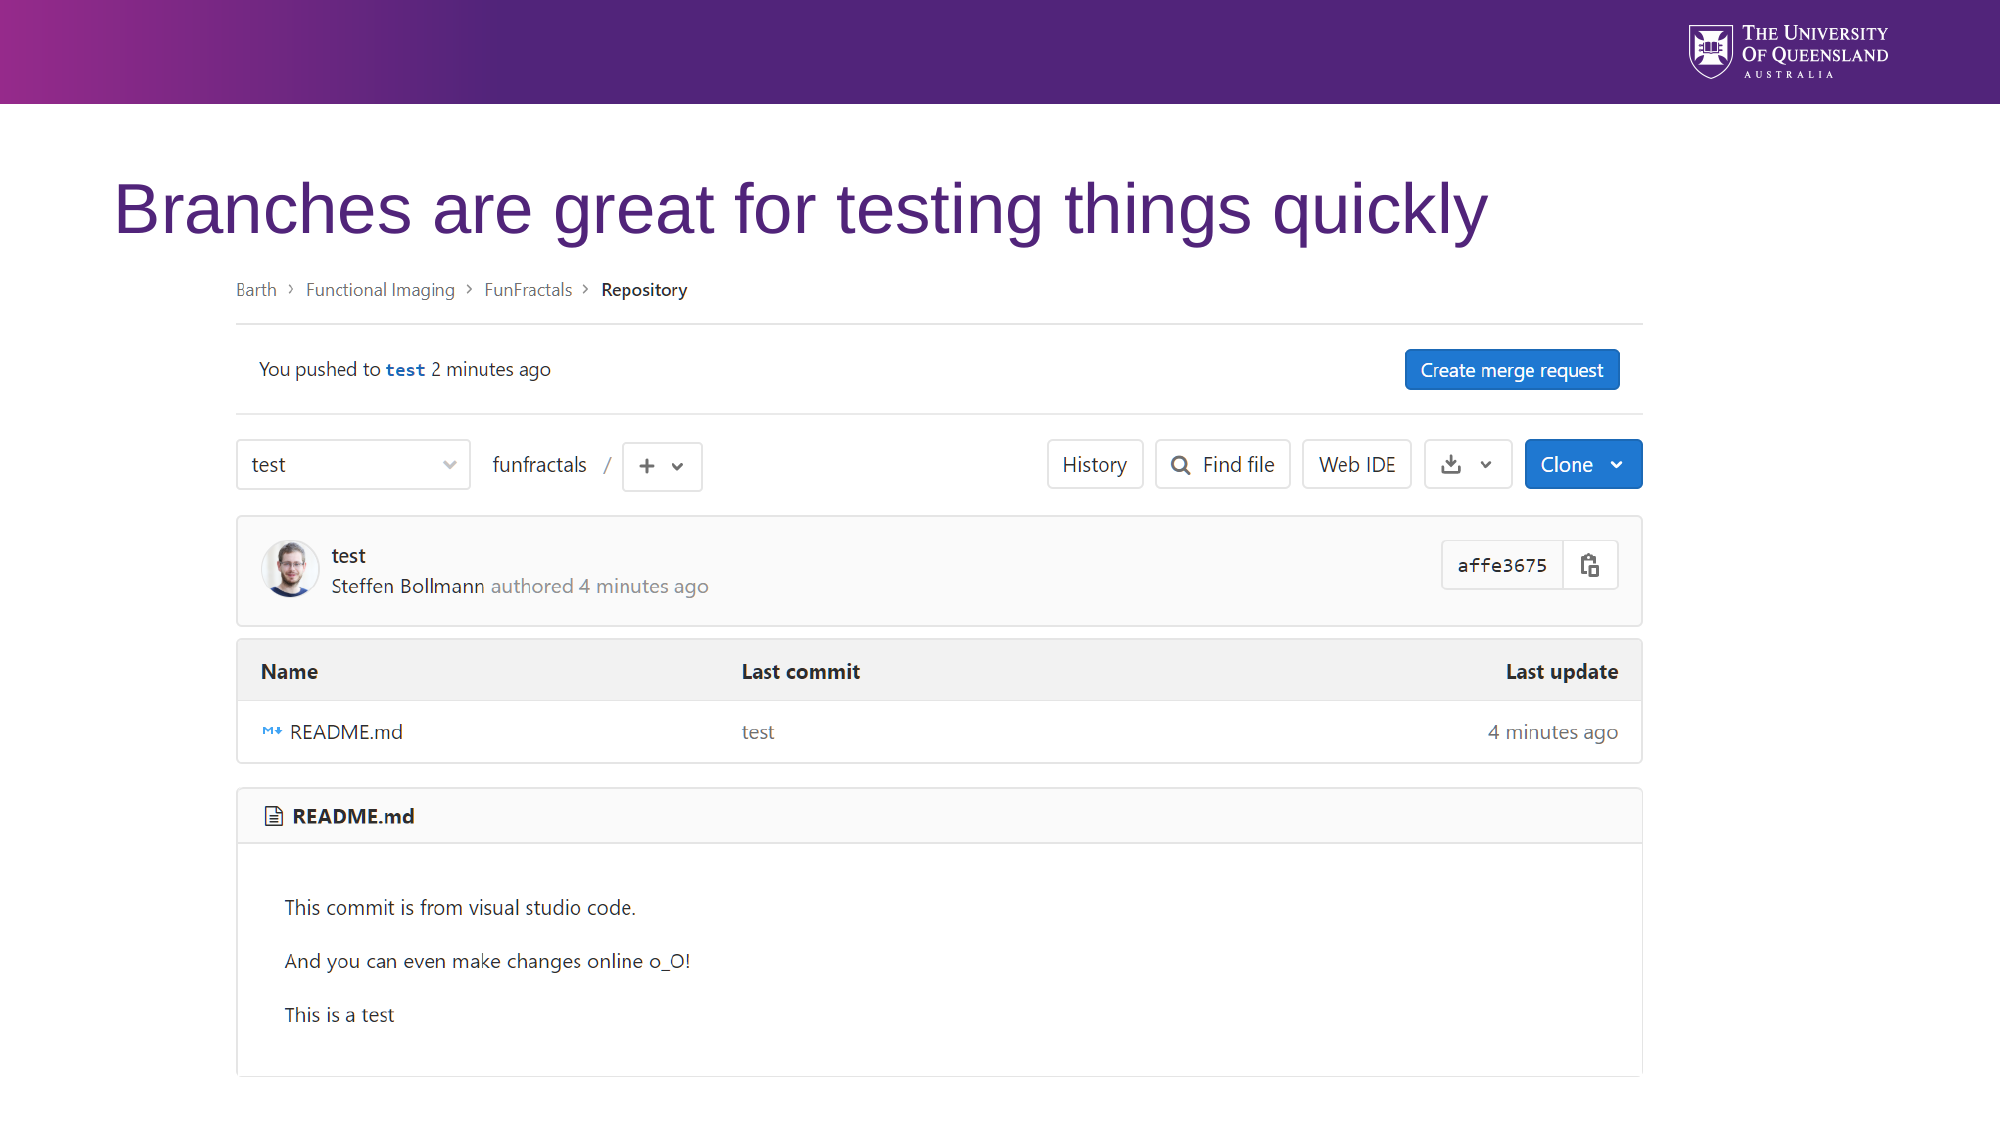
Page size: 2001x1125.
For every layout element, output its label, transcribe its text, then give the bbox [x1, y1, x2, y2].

picture [196, 258, 1674, 1106]
title Branches are great for testing things quickly [114, 172, 1886, 250]
picture [1689, 25, 1888, 79]
